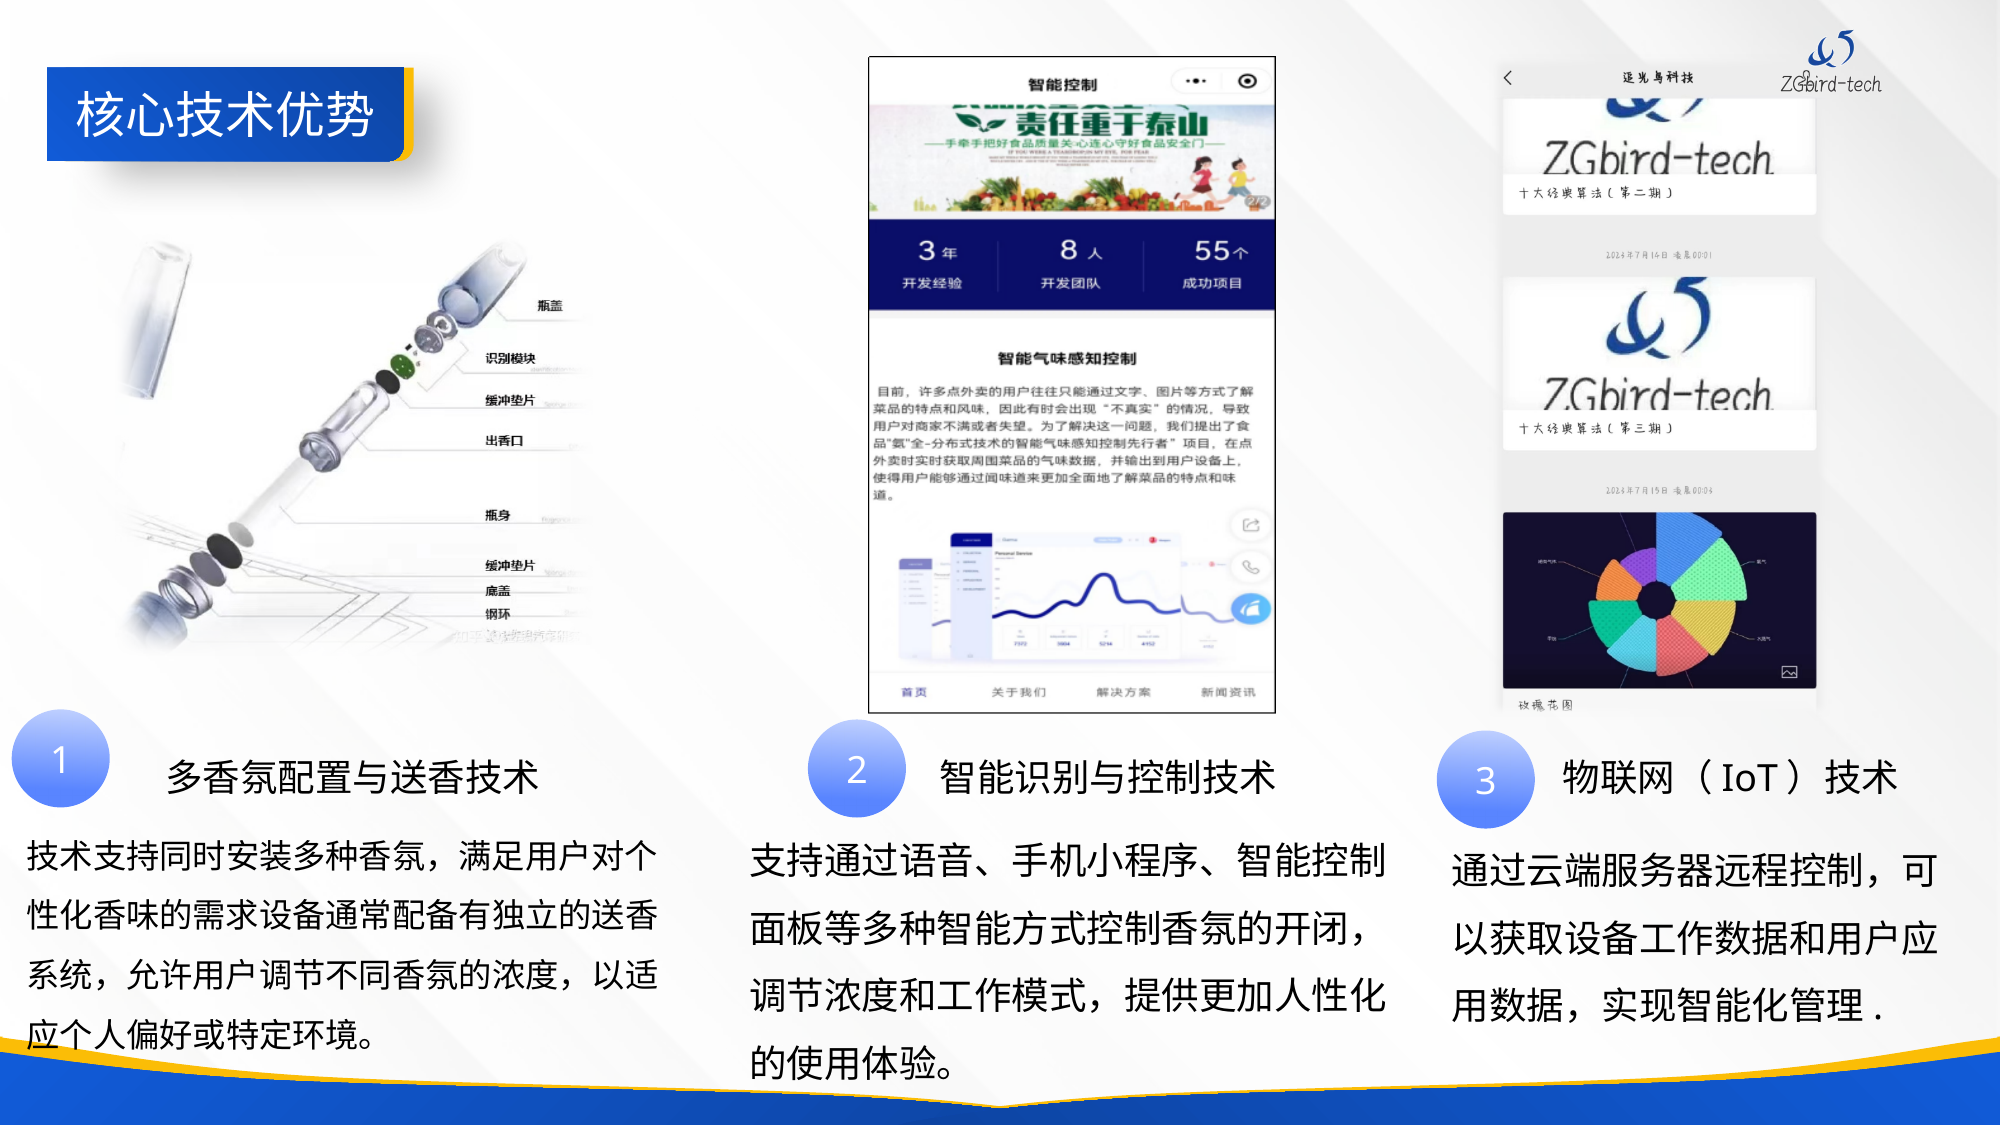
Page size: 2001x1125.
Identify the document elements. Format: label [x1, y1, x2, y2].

text_box [0, 1036, 11, 1125]
text_box [46, 67, 414, 162]
text_box [11, 508, 2000, 1125]
text_box [0, 0, 2000, 1036]
picture [1488, 28, 1893, 717]
picture [114, 227, 594, 657]
picture [868, 56, 1276, 715]
